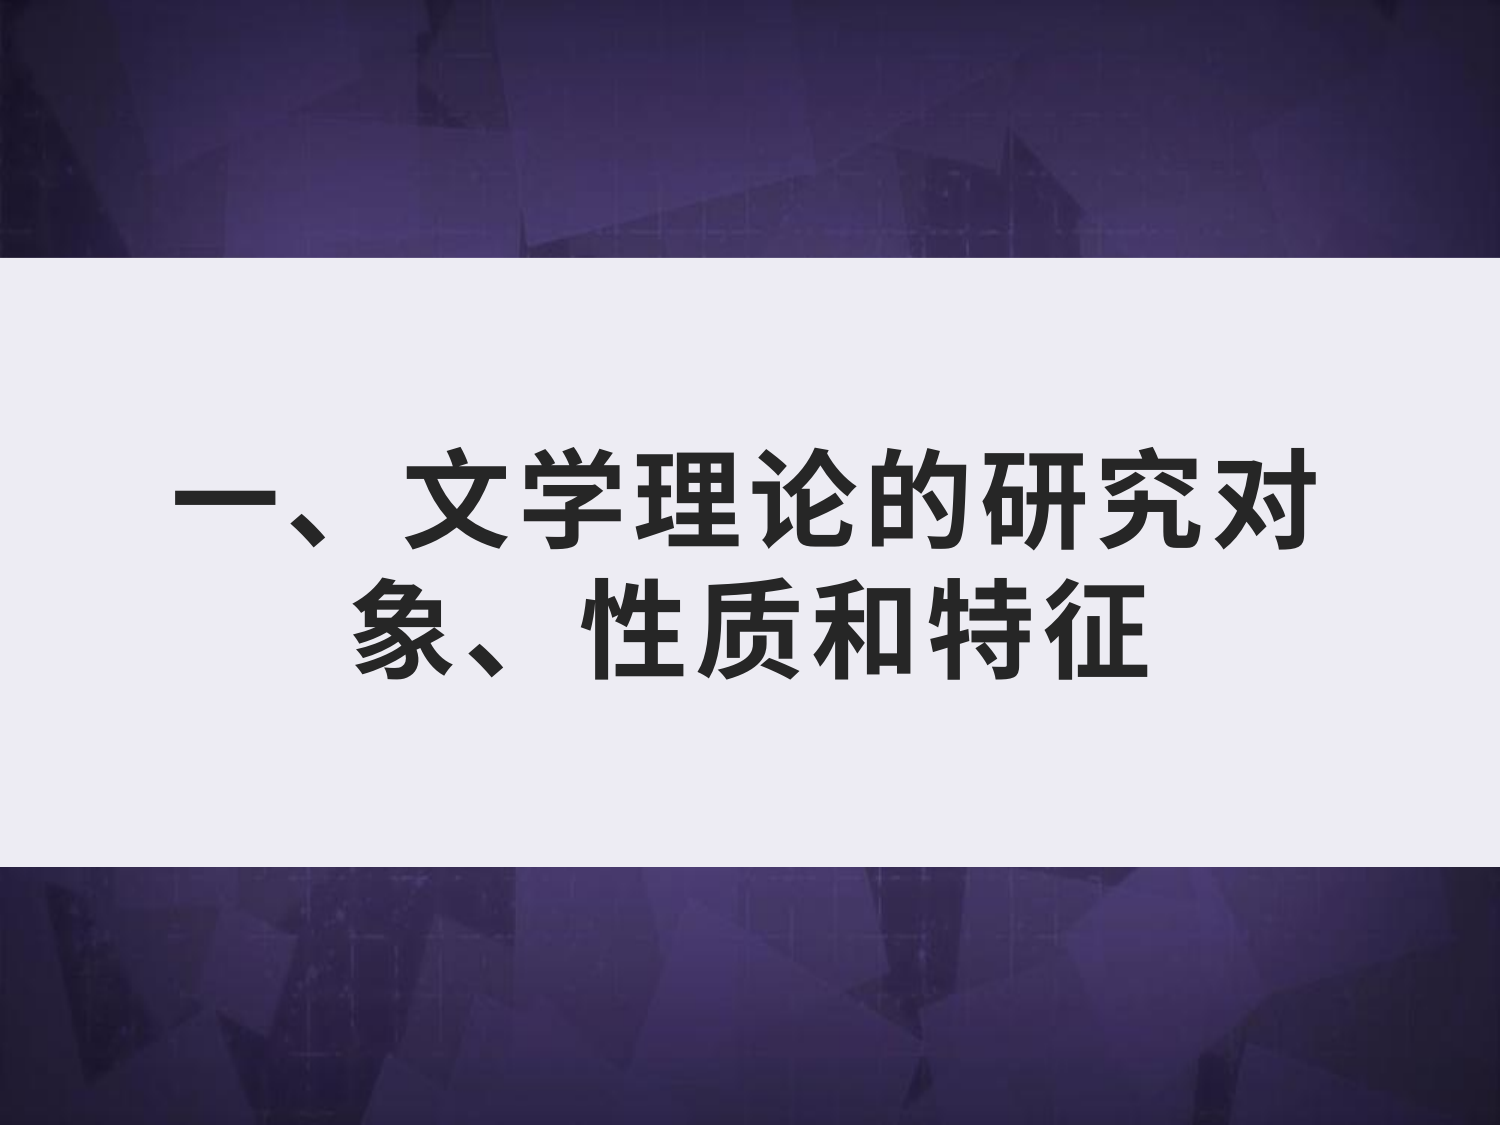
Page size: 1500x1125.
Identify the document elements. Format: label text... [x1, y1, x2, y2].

picture [0, 867, 1500, 1125]
title 一、文学理论的研究对象、性质和特征 [125, 359, 1375, 766]
picture [0, 0, 1500, 257]
